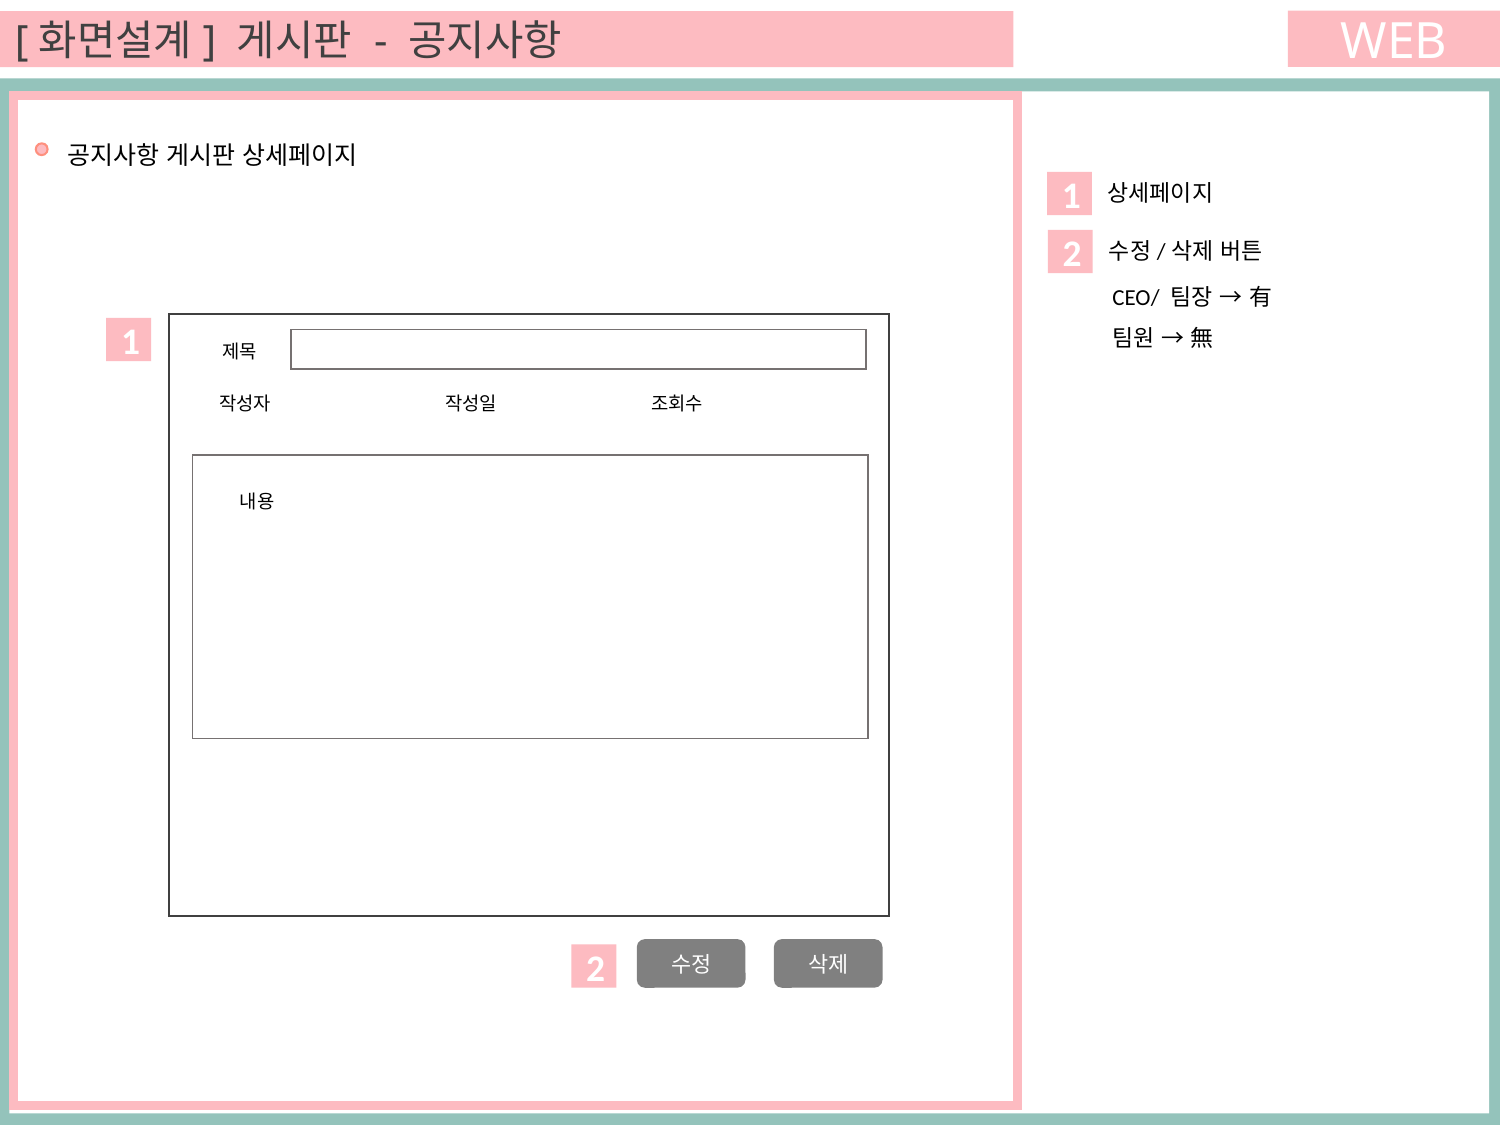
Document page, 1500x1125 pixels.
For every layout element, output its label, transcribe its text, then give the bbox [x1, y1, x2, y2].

text_box WEB [1287, 10, 1500, 68]
text_box [화면설계] 게시판 - 공지사항 [0, 10, 1014, 68]
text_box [0, 78, 1500, 1125]
